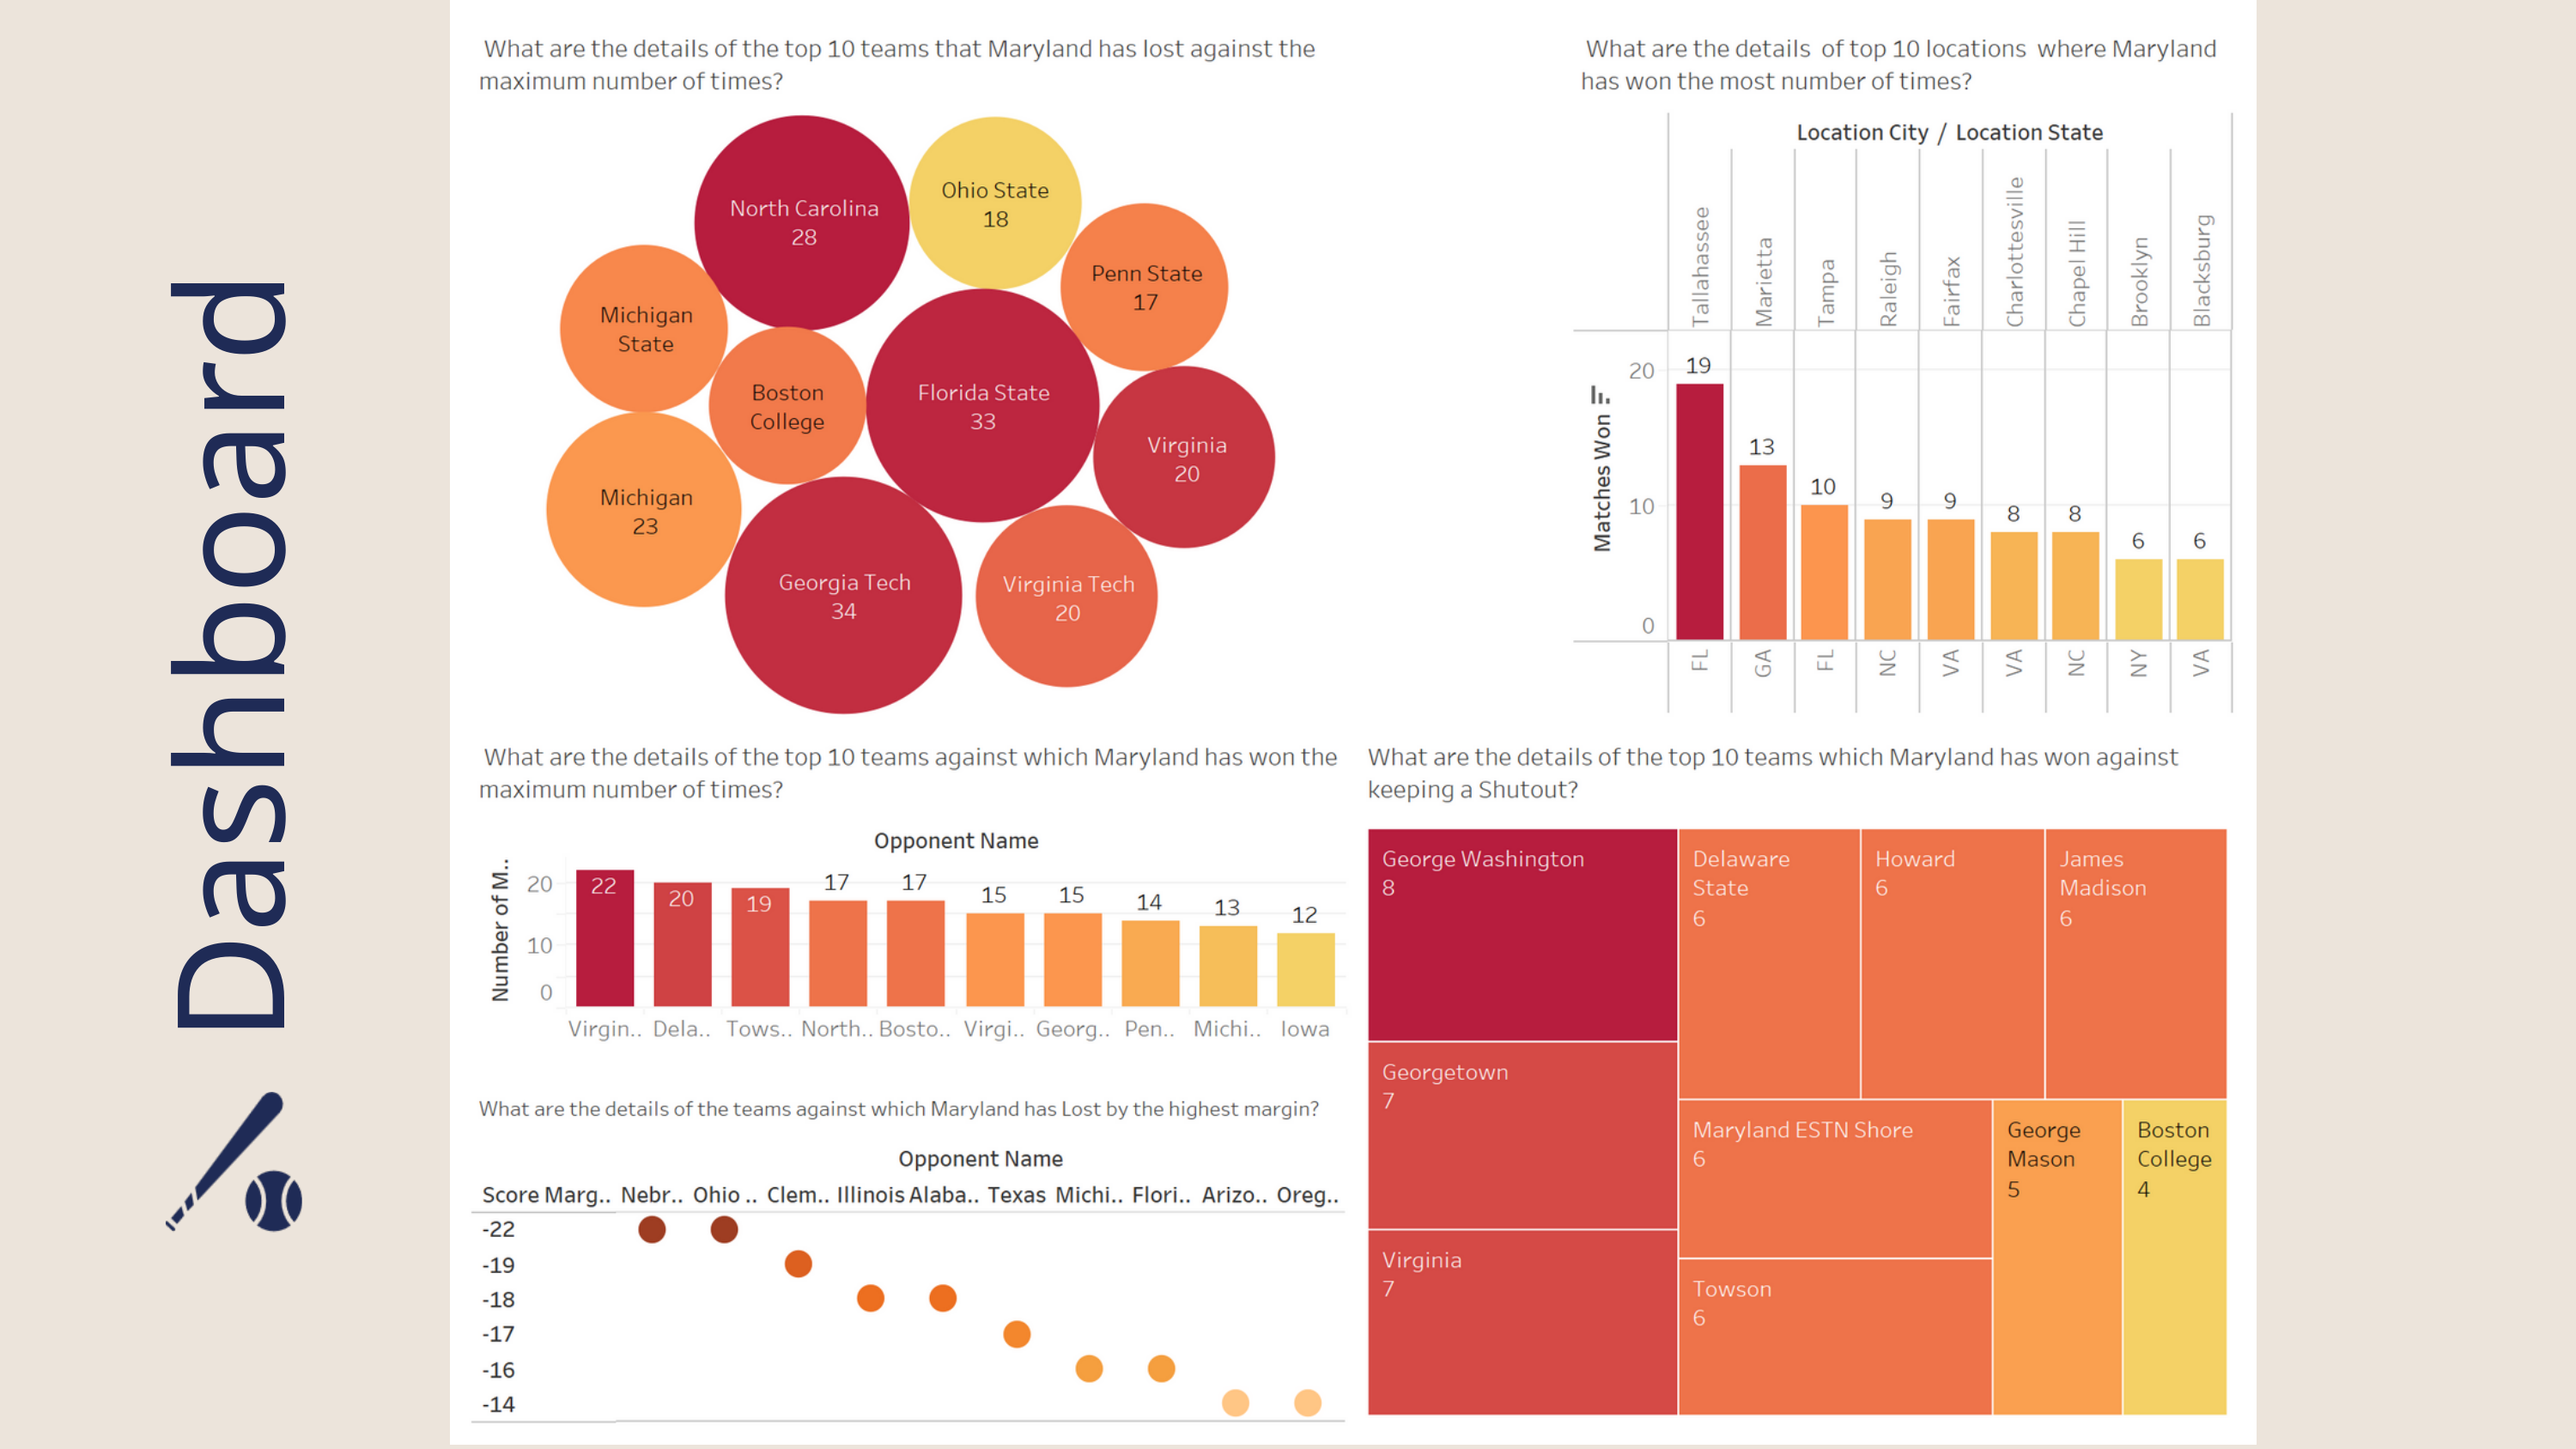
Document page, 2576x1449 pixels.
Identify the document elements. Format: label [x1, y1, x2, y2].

text_box [450, 0, 2257, 1445]
text_box [0, 567, 1171, 746]
picture [165, 1092, 302, 1234]
